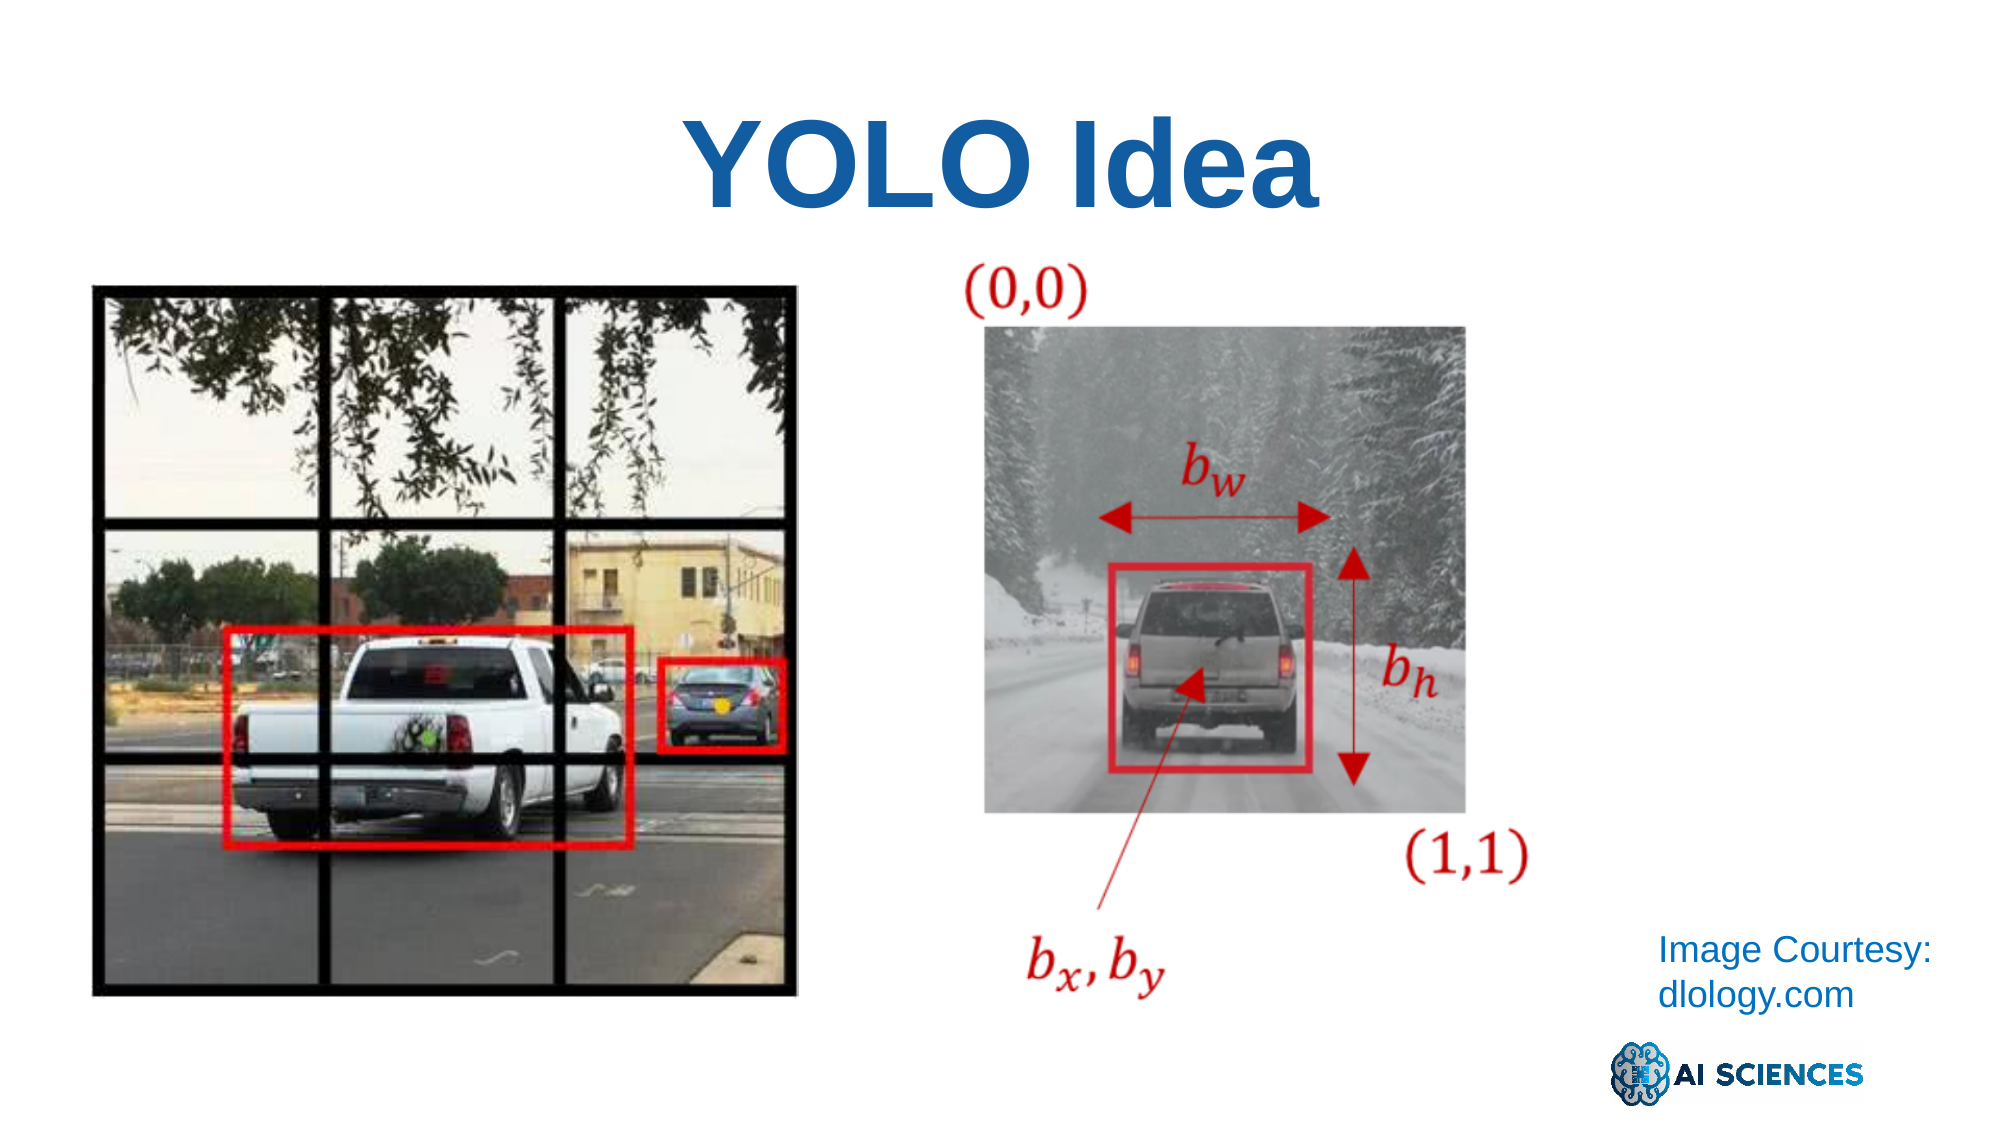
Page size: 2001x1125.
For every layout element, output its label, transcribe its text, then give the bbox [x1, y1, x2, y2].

picture [1611, 1042, 1863, 1106]
picture [1644, 1047, 1656, 1058]
picture [901, 236, 1551, 1023]
picture [91, 284, 799, 999]
text_box Image Courtesy: dlology.com [1643, 917, 1990, 1023]
title YOLO Idea [137, 102, 1863, 231]
picture [1659, 1080, 1665, 1091]
picture [1853, 1068, 1863, 1074]
